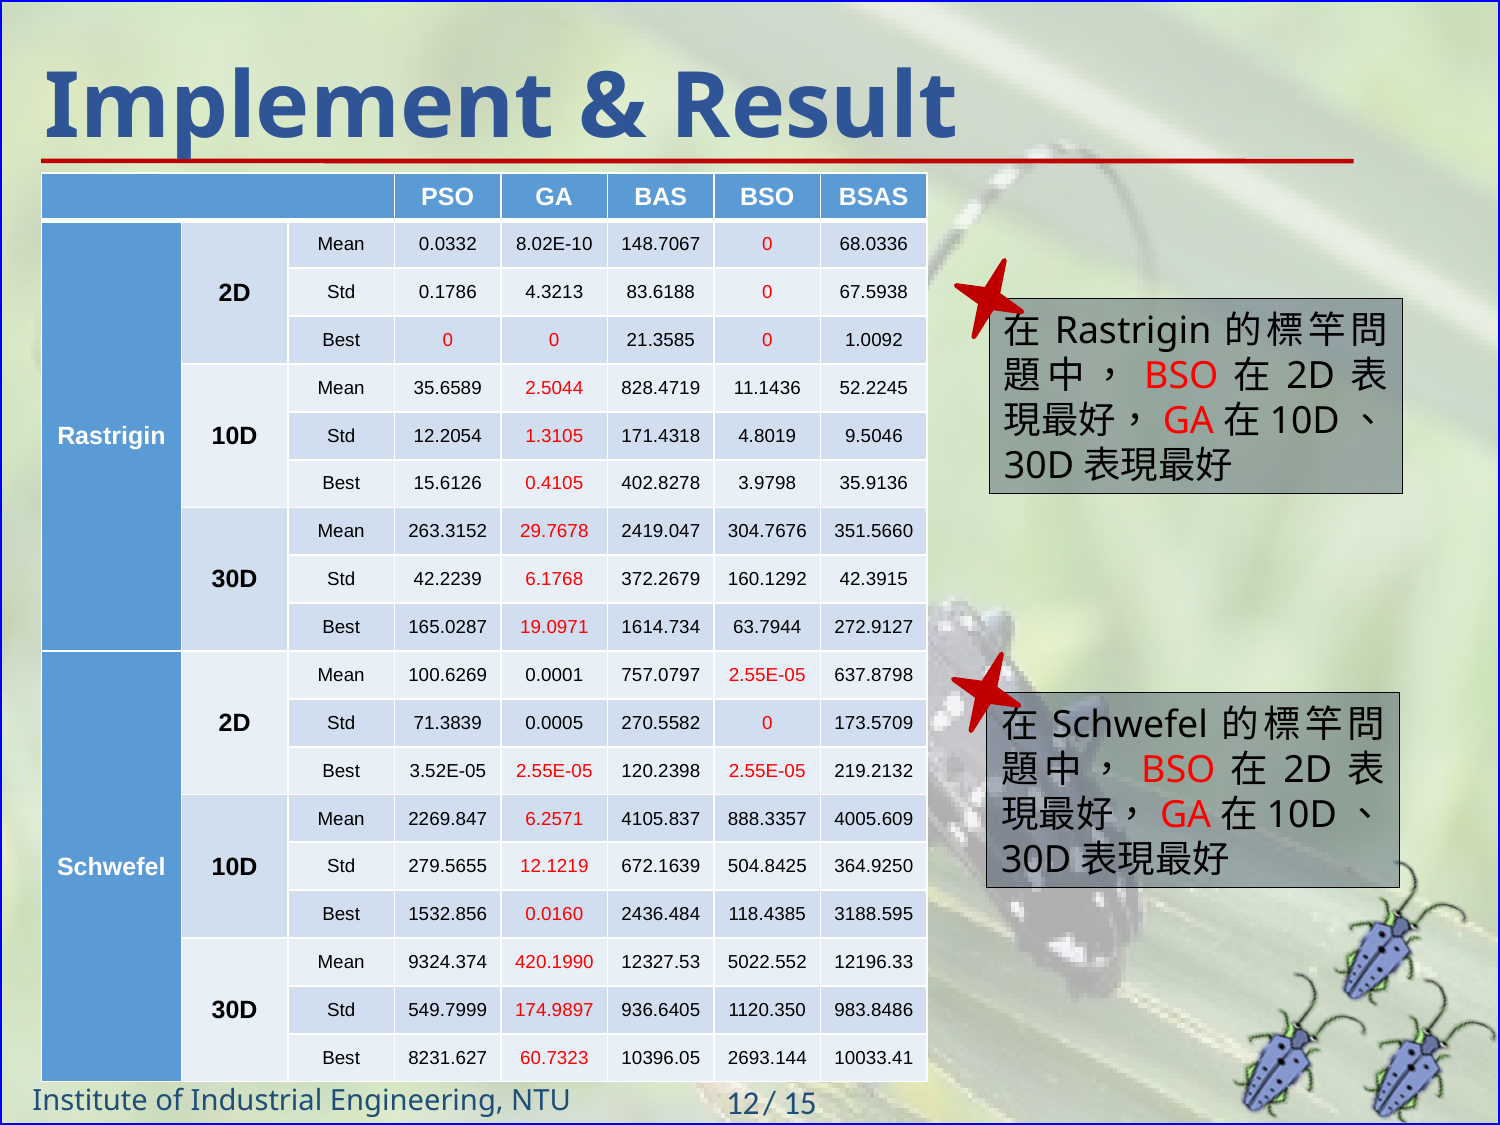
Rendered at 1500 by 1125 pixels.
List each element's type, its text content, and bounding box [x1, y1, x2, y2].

table_cell 171.4318 [608, 413, 713, 459]
table_cell Std [289, 556, 394, 602]
table_cell 549.7999 [395, 987, 500, 1033]
table_cell Best [289, 317, 394, 363]
table_cell 83.6188 [608, 269, 713, 315]
table_cell 1.0092 [821, 317, 926, 363]
table_cell 12196.33 [821, 939, 926, 985]
table_cell 6.2571 [502, 795, 607, 841]
table_cell 3188.595 [821, 891, 926, 937]
table_cell 2419.047 [608, 508, 713, 554]
table_cell 29.7678 [502, 508, 607, 554]
table_header PSO [395, 182, 500, 218]
table_cell Std [289, 843, 394, 889]
table_cell 3.9798 [715, 461, 820, 507]
table_cell 4005.609 [821, 795, 926, 841]
table_cell Best [289, 1035, 394, 1081]
table_cell 165.0287 [395, 604, 500, 650]
table_cell 504.8425 [715, 843, 820, 889]
table_cell Mean [289, 652, 394, 698]
table_cell 160.1292 [715, 556, 820, 602]
table_cell 30D [182, 508, 287, 650]
table_cell 6.1768 [502, 556, 607, 602]
table_cell 2.5044 [502, 365, 607, 411]
table_cell 2.55E-05 [502, 748, 607, 794]
table_cell 0.4105 [502, 461, 607, 507]
table_cell 420.1990 [502, 939, 607, 985]
table_cell 71.3839 [395, 700, 500, 746]
table_cell Mean [289, 223, 394, 267]
table_cell Schwefel [42, 652, 181, 1081]
table_cell Rastrigin [42, 223, 181, 650]
table_cell 120.2398 [608, 748, 713, 794]
table_cell 672.1639 [608, 843, 713, 889]
table_cell 174.9897 [502, 987, 607, 1033]
table_cell 219.2132 [821, 748, 926, 794]
table_cell 983.8486 [821, 987, 926, 1033]
table_cell 4105.837 [608, 795, 713, 841]
table_cell 10D [182, 795, 287, 937]
table_cell 402.8278 [608, 461, 713, 507]
table_cell 279.5655 [395, 843, 500, 889]
table_cell 35.9136 [821, 461, 926, 507]
table_cell 0 [715, 700, 820, 746]
table_cell 19.0971 [502, 604, 607, 650]
table_cell 148.7067 [608, 223, 713, 267]
table_cell 68.0336 [821, 223, 926, 267]
table_cell 9324.374 [395, 939, 500, 985]
table_cell 12327.53 [608, 939, 713, 985]
table_cell 372.2679 [608, 556, 713, 602]
table_cell 888.3357 [715, 795, 820, 841]
table_cell Std [289, 700, 394, 746]
table_cell 828.4719 [608, 365, 713, 411]
table_cell 0 [715, 269, 820, 315]
picture [1195, 838, 1500, 1125]
table_cell 12.2054 [395, 413, 500, 459]
table_cell Best [289, 748, 394, 794]
title Implement & Result [29, 19, 1424, 182]
table_cell 2.55E-05 [715, 652, 820, 698]
table_cell Mean [289, 939, 394, 985]
table_cell 1532.856 [395, 891, 500, 937]
table_header [42, 182, 394, 218]
table_cell 0.0332 [395, 223, 500, 267]
table_cell 0 [715, 223, 820, 267]
table_cell 263.3152 [395, 508, 500, 554]
table_cell 0.1786 [395, 269, 500, 315]
table_cell 1614.734 [608, 604, 713, 650]
table_cell Std [289, 987, 394, 1033]
table_cell 0.0001 [502, 652, 607, 698]
table_cell 2D [182, 223, 287, 363]
table_cell 173.5709 [821, 700, 926, 746]
table_cell 0 [715, 317, 820, 363]
table_cell Best [289, 461, 394, 507]
table_cell Mean [289, 795, 394, 841]
table_cell 272.9127 [821, 604, 926, 650]
table_cell 637.8798 [821, 652, 926, 698]
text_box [953, 257, 1403, 496]
table_cell 270.5582 [608, 700, 713, 746]
table_cell 5022.552 [715, 939, 820, 985]
table_cell 304.7676 [715, 508, 820, 554]
table_cell Std [289, 413, 394, 459]
table_cell 63.7944 [715, 604, 820, 650]
table_cell 2.55E-05 [715, 748, 820, 794]
table_cell Mean [289, 508, 394, 554]
table_cell 2436.484 [608, 891, 713, 937]
table_cell 15.6126 [395, 461, 500, 507]
table_cell 351.5660 [821, 508, 926, 554]
table_cell 0 [395, 317, 500, 363]
table_cell Std [289, 269, 394, 315]
table_cell 9.5046 [821, 413, 926, 459]
table_cell 0 [502, 317, 607, 363]
table_cell 1120.350 [715, 987, 820, 1033]
table_cell Mean [289, 365, 394, 411]
table_cell 2269.847 [395, 795, 500, 841]
table_cell 30D [182, 939, 287, 1081]
table_cell 10396.05 [608, 1035, 713, 1081]
table_cell 8.02E-10 [502, 223, 607, 267]
table_cell 11.1436 [715, 365, 820, 411]
table_cell 1.3105 [502, 413, 607, 459]
table_cell 0.0005 [502, 700, 607, 746]
table_cell 100.6269 [395, 652, 500, 698]
table_header BSO [715, 182, 820, 218]
table_cell 4.3213 [502, 269, 607, 315]
table_cell 42.2239 [395, 556, 500, 602]
table_cell 60.7323 [502, 1035, 607, 1081]
table_cell 757.0797 [608, 652, 713, 698]
table_cell 10D [182, 365, 287, 507]
table_cell 2693.144 [715, 1035, 820, 1081]
table_cell Best [289, 891, 394, 937]
table_cell 2D [182, 652, 287, 794]
table_cell 21.3585 [608, 317, 713, 363]
table_cell 936.6405 [608, 987, 713, 1033]
table_cell 42.3915 [821, 556, 926, 602]
table_cell 8231.627 [395, 1035, 500, 1081]
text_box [950, 650, 1400, 890]
table_cell 35.6589 [395, 365, 500, 411]
table_cell 4.8019 [715, 413, 820, 459]
table_cell 10033.41 [821, 1035, 926, 1081]
table_cell Best [289, 604, 394, 650]
table_header BSAS [821, 182, 926, 218]
table_cell 364.9250 [821, 843, 926, 889]
table_header GA [502, 182, 607, 218]
table_cell 67.5938 [821, 269, 926, 315]
table_cell 118.4385 [715, 891, 820, 937]
table_cell 52.2245 [821, 365, 926, 411]
table_header BAS [608, 182, 713, 218]
table_cell 12.1219 [502, 843, 607, 889]
table_cell 0.0160 [502, 891, 607, 937]
table_cell 3.52E-05 [395, 748, 500, 794]
